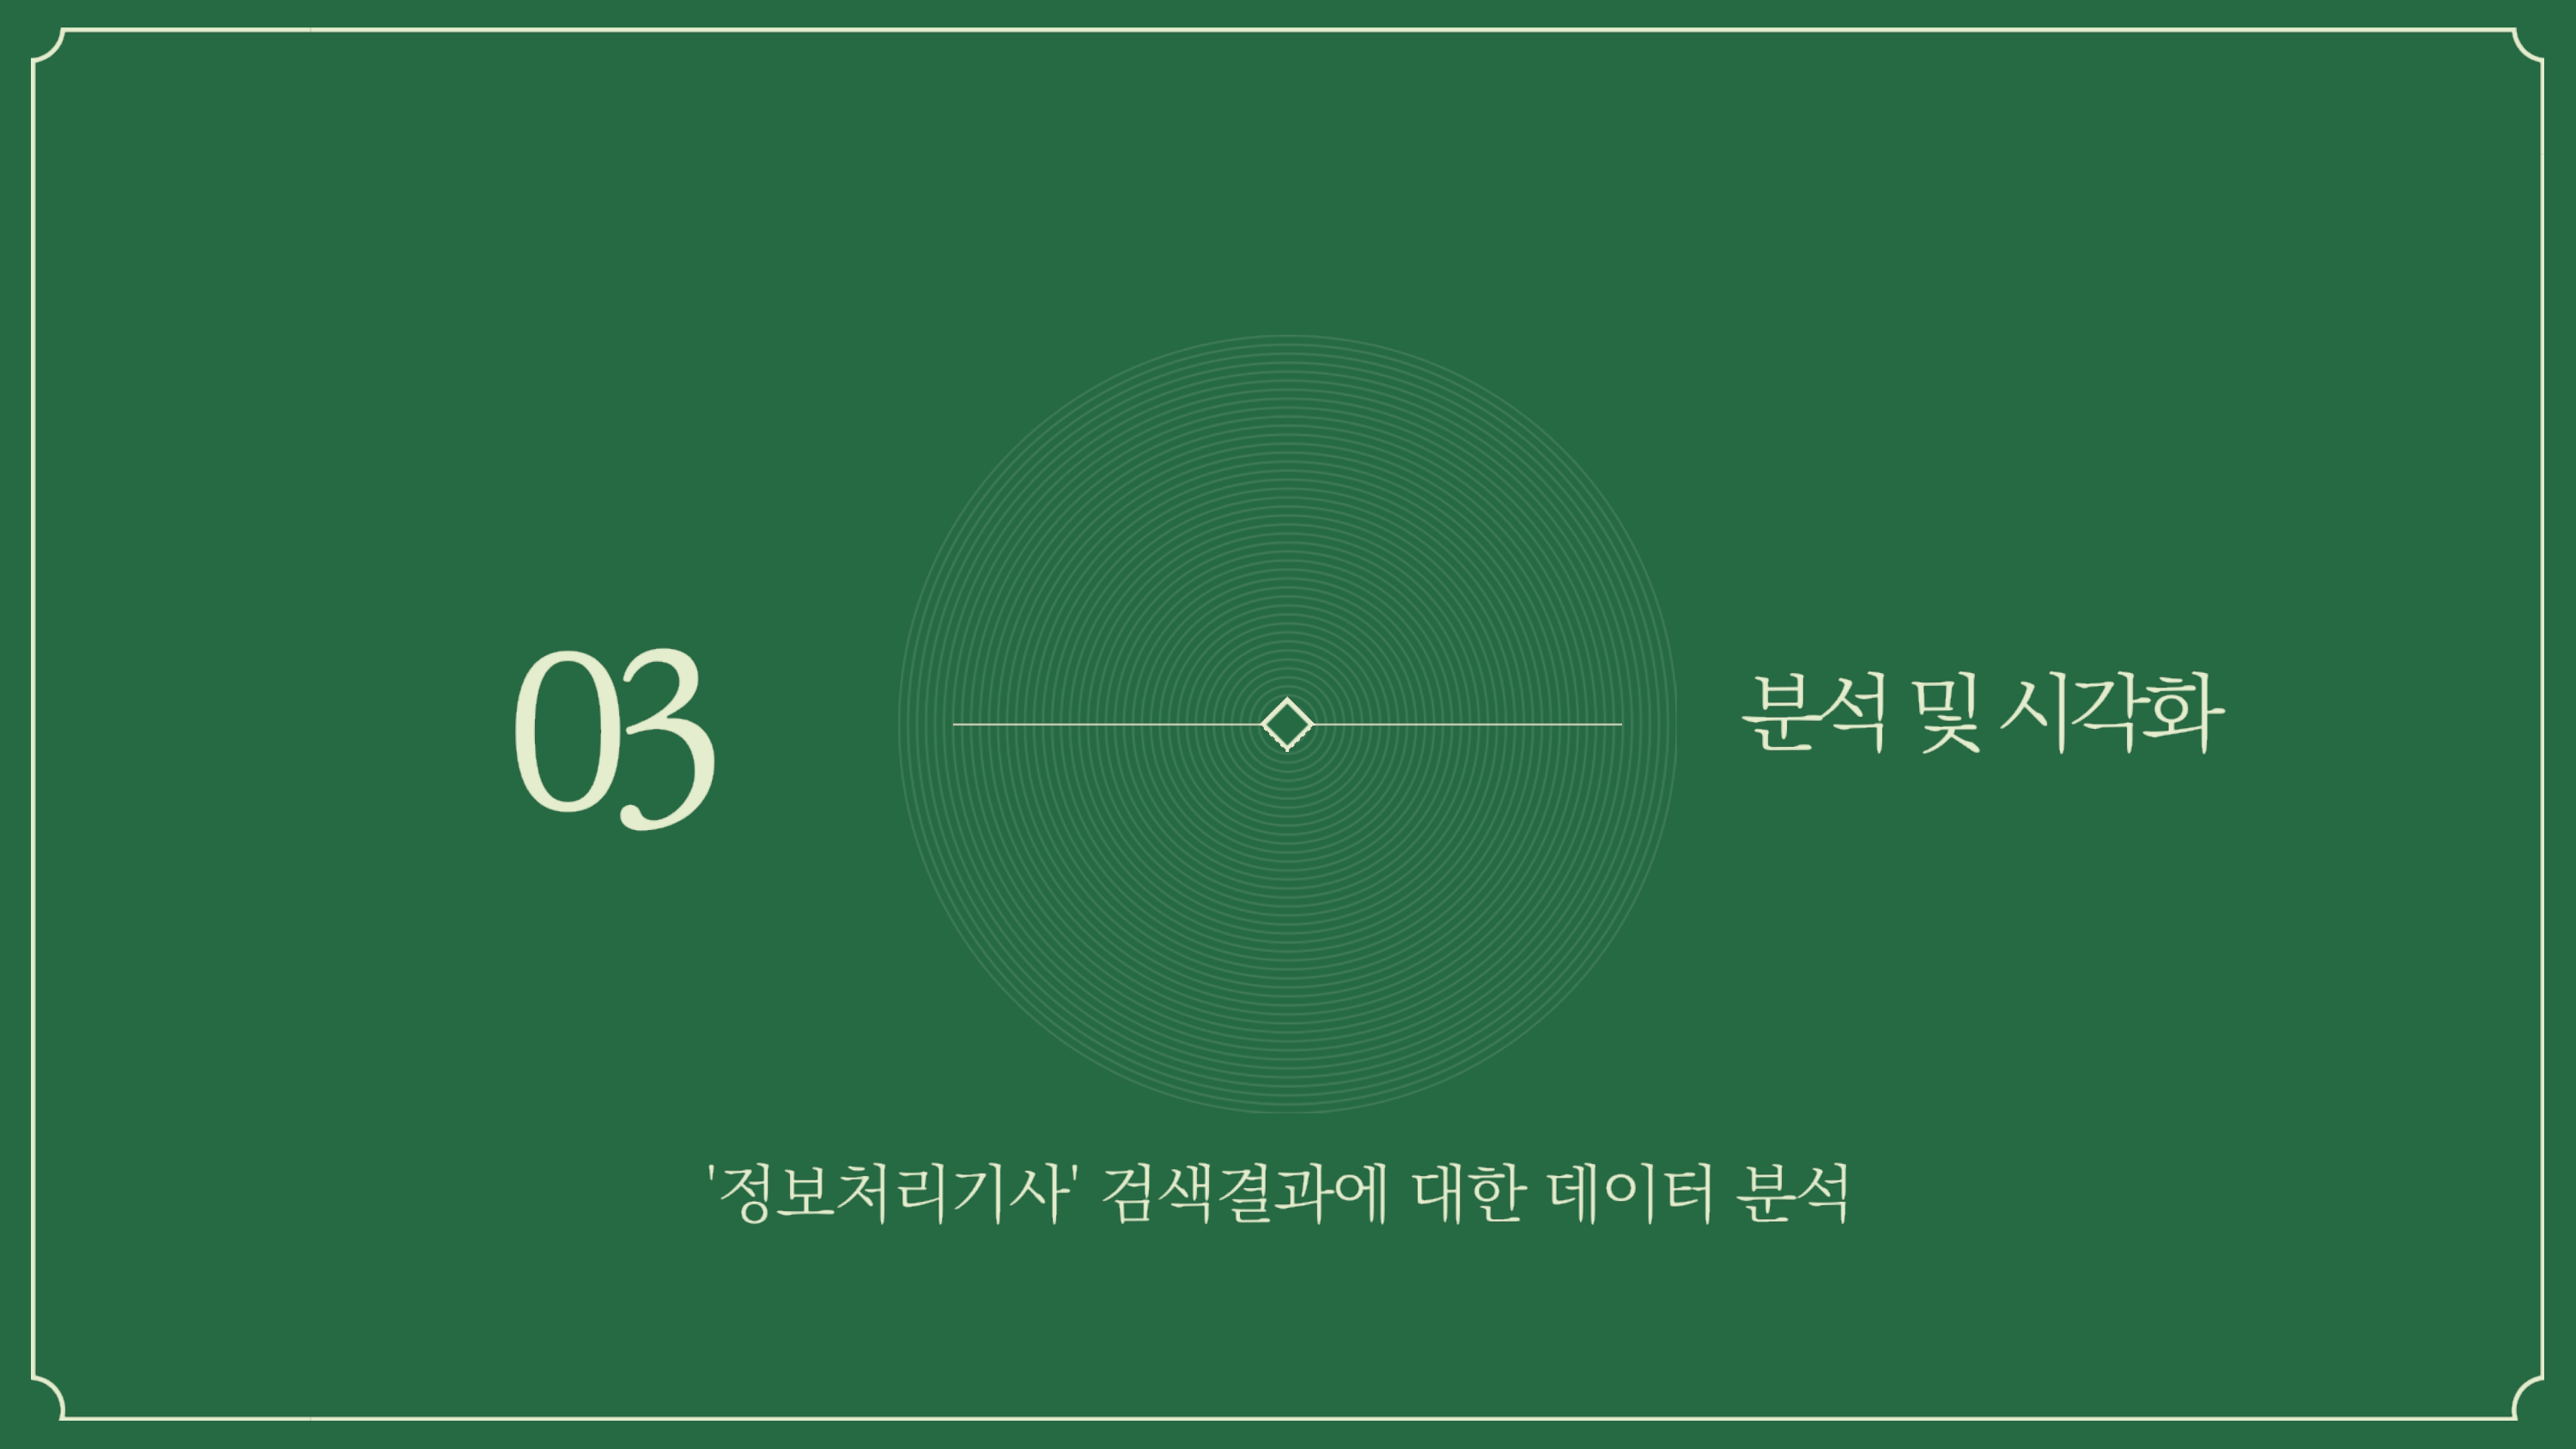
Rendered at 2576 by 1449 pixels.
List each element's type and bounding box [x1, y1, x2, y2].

text_box [31, 27, 2544, 1421]
